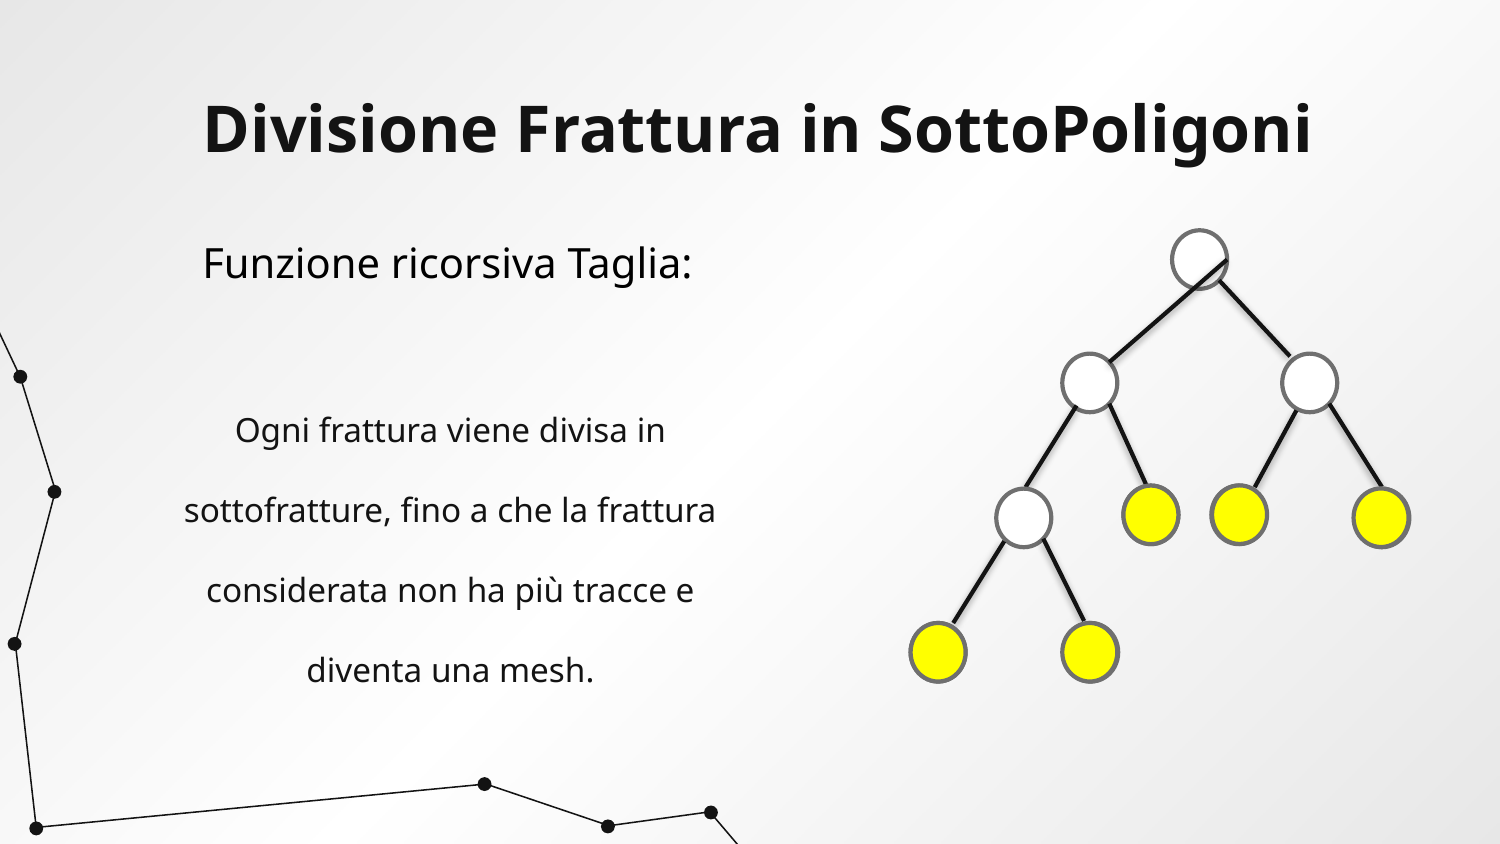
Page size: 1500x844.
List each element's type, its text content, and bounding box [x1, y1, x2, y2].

text_box [1280, 351, 1340, 415]
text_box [1109, 280, 1181, 363]
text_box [1200, 264, 1228, 291]
text_box Ogni frattura viene divisa in sottofratture, fino a che la frattura considerata non ha più tracce e diventa una mesh. [151, 362, 751, 697]
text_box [1218, 280, 1291, 357]
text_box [1109, 403, 1147, 486]
text_box [1169, 228, 1230, 288]
text_box [908, 620, 968, 684]
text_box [1254, 410, 1297, 488]
text_box Funzione ricorsiva Taglia: [187, 229, 708, 295]
text_box [1060, 620, 1120, 684]
text_box [994, 486, 1054, 550]
picture [0, 0, 1500, 844]
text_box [952, 540, 1005, 624]
text_box [1351, 487, 1411, 550]
text_box [1121, 483, 1181, 547]
picture [0, 338, 735, 844]
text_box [1329, 403, 1383, 488]
text_box [1209, 483, 1270, 547]
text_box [1025, 405, 1077, 488]
title Divisione Frattura in SottoPoligoni [118, 72, 1382, 167]
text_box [1043, 538, 1085, 622]
text_box [1060, 351, 1120, 415]
